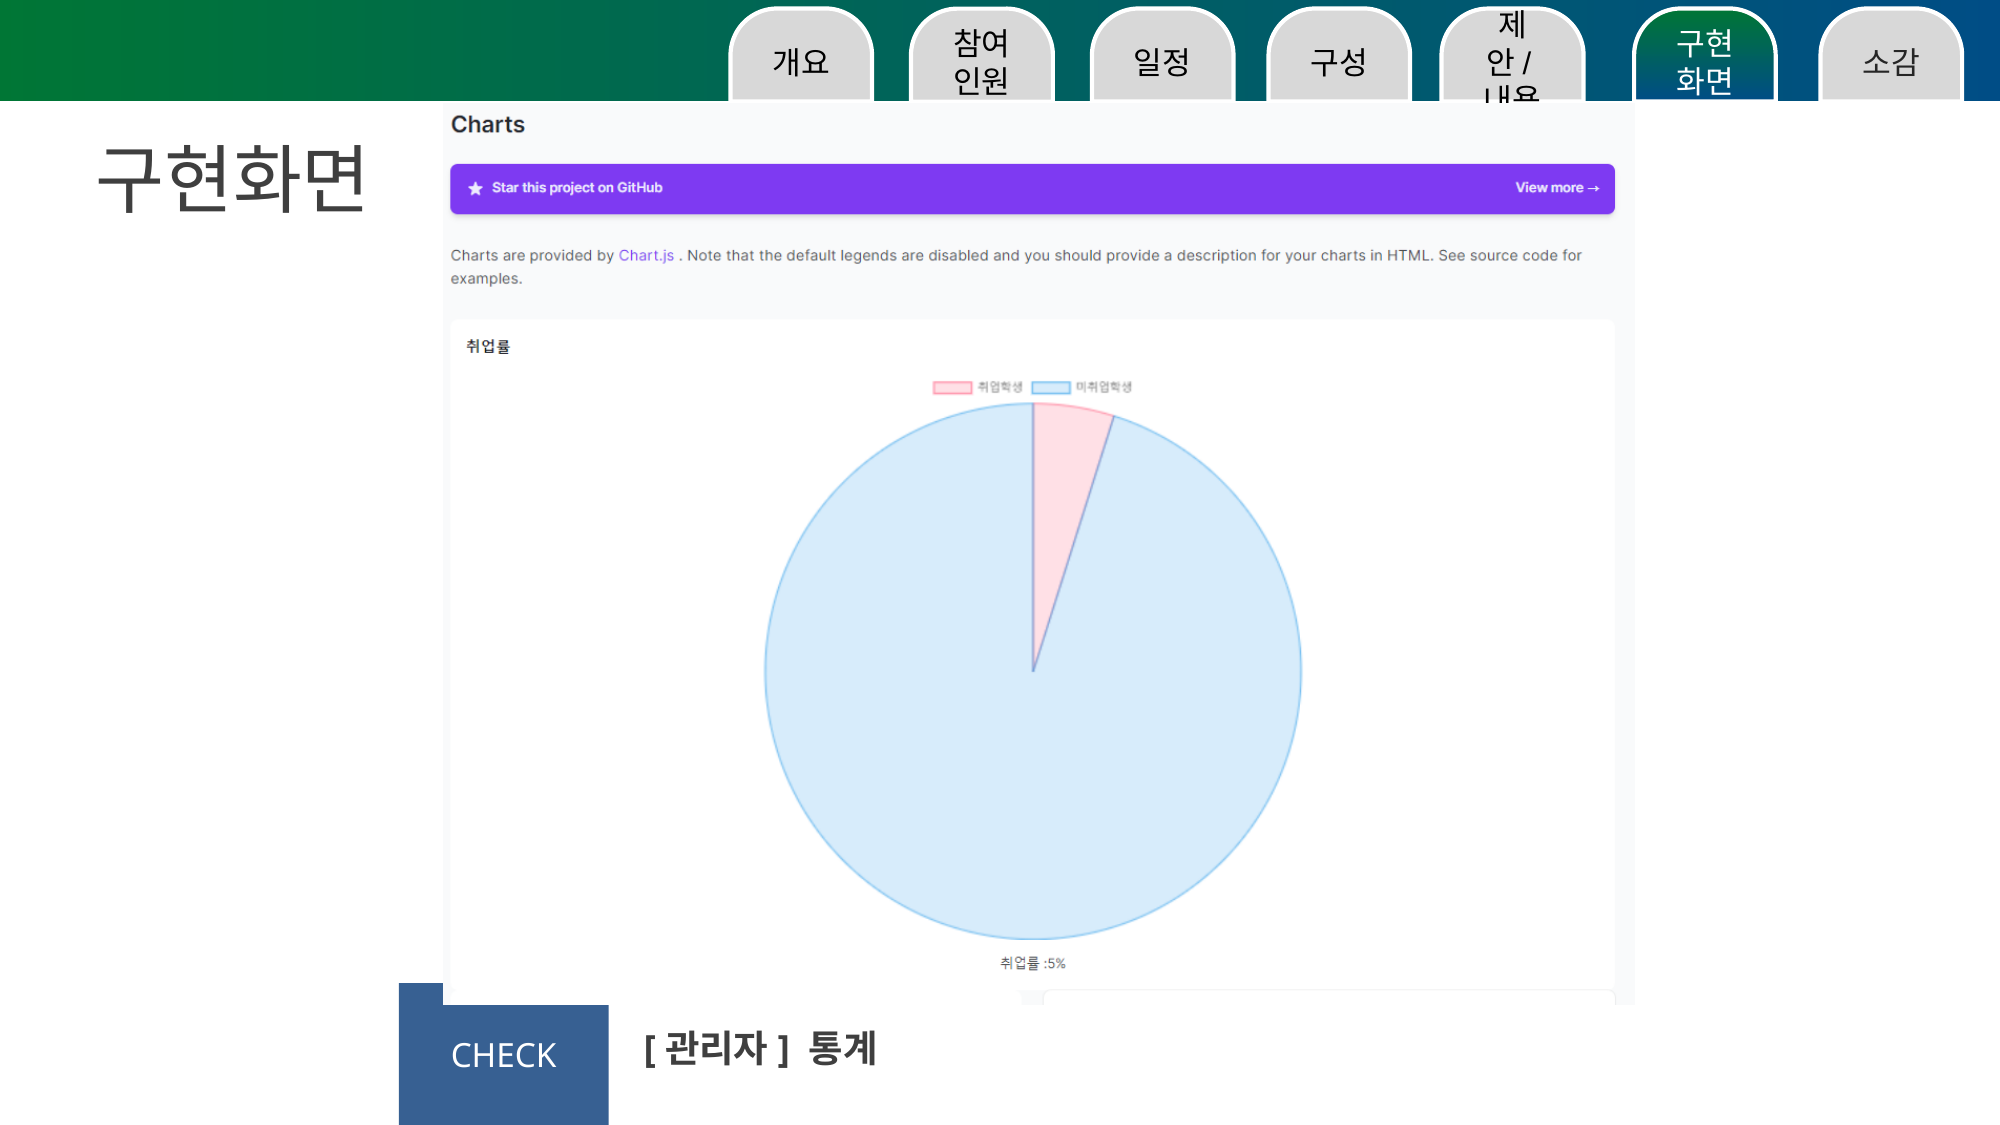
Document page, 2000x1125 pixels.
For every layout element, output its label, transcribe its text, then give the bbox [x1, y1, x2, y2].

text_box 구현화면 [80, 125, 427, 232]
picture [442, 103, 1635, 1006]
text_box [398, 982, 1663, 1125]
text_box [0, 0, 2000, 102]
